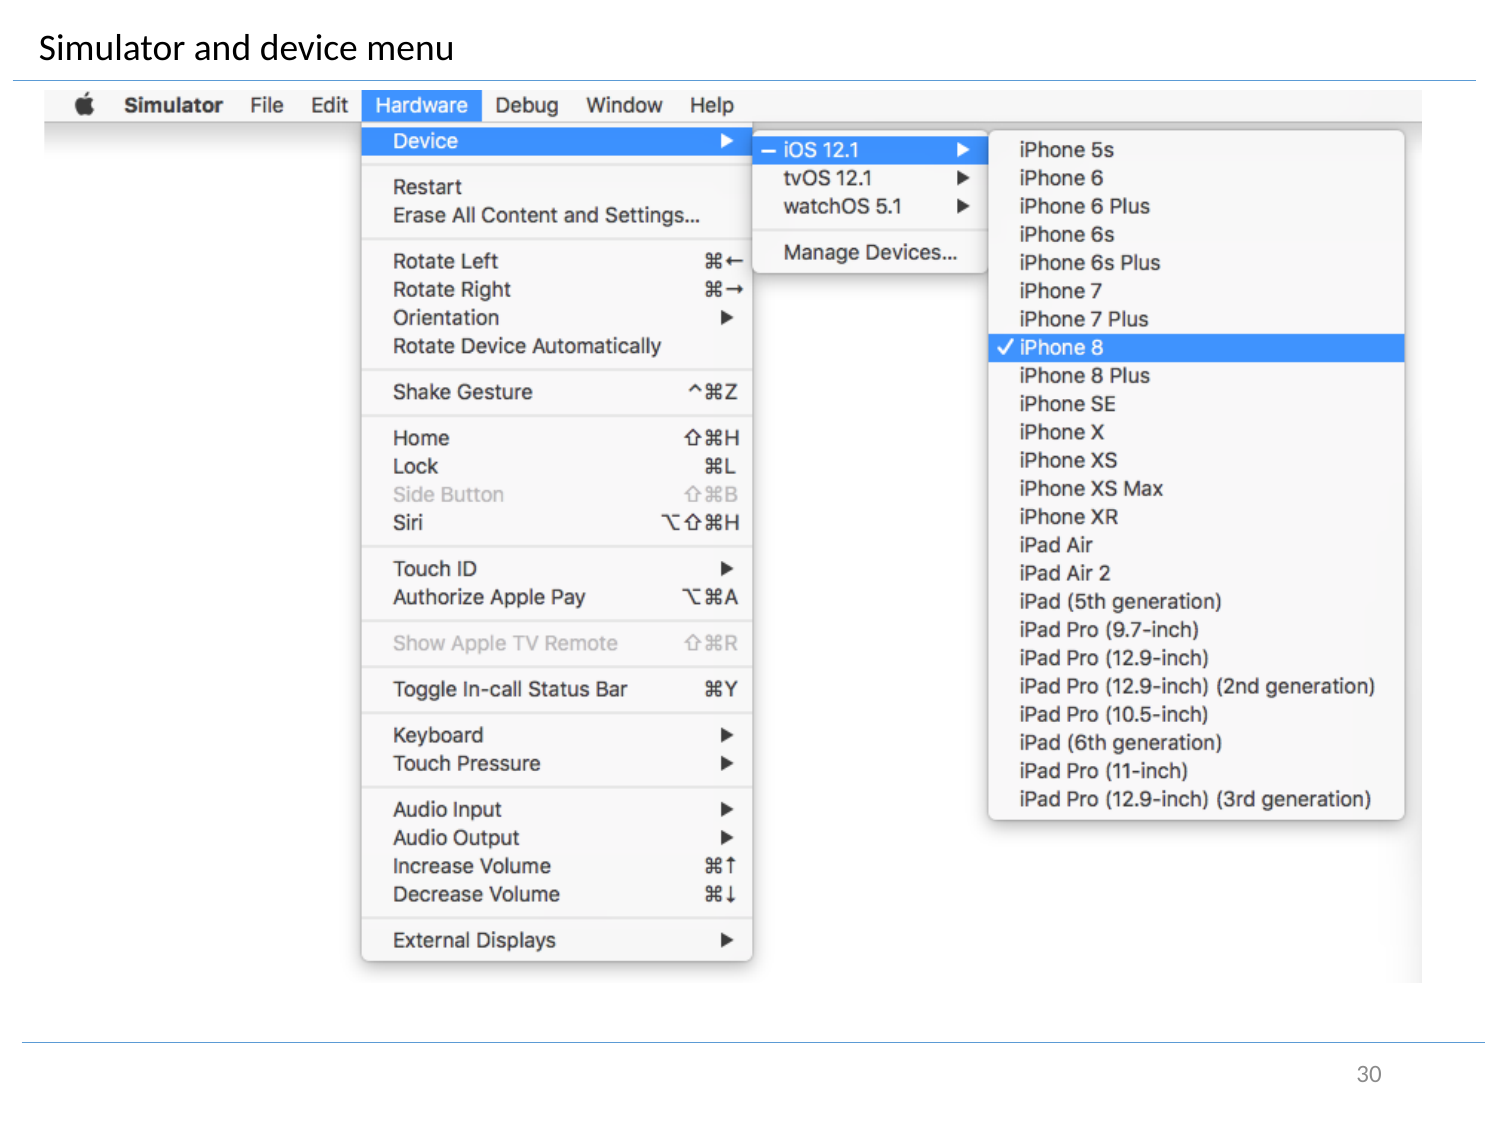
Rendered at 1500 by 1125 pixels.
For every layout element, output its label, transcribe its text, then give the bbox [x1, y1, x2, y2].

picture [44, 89, 1423, 983]
slide_number 30 [1059, 1043, 1397, 1103]
text_box Simulator and device menu [24, 15, 470, 76]
